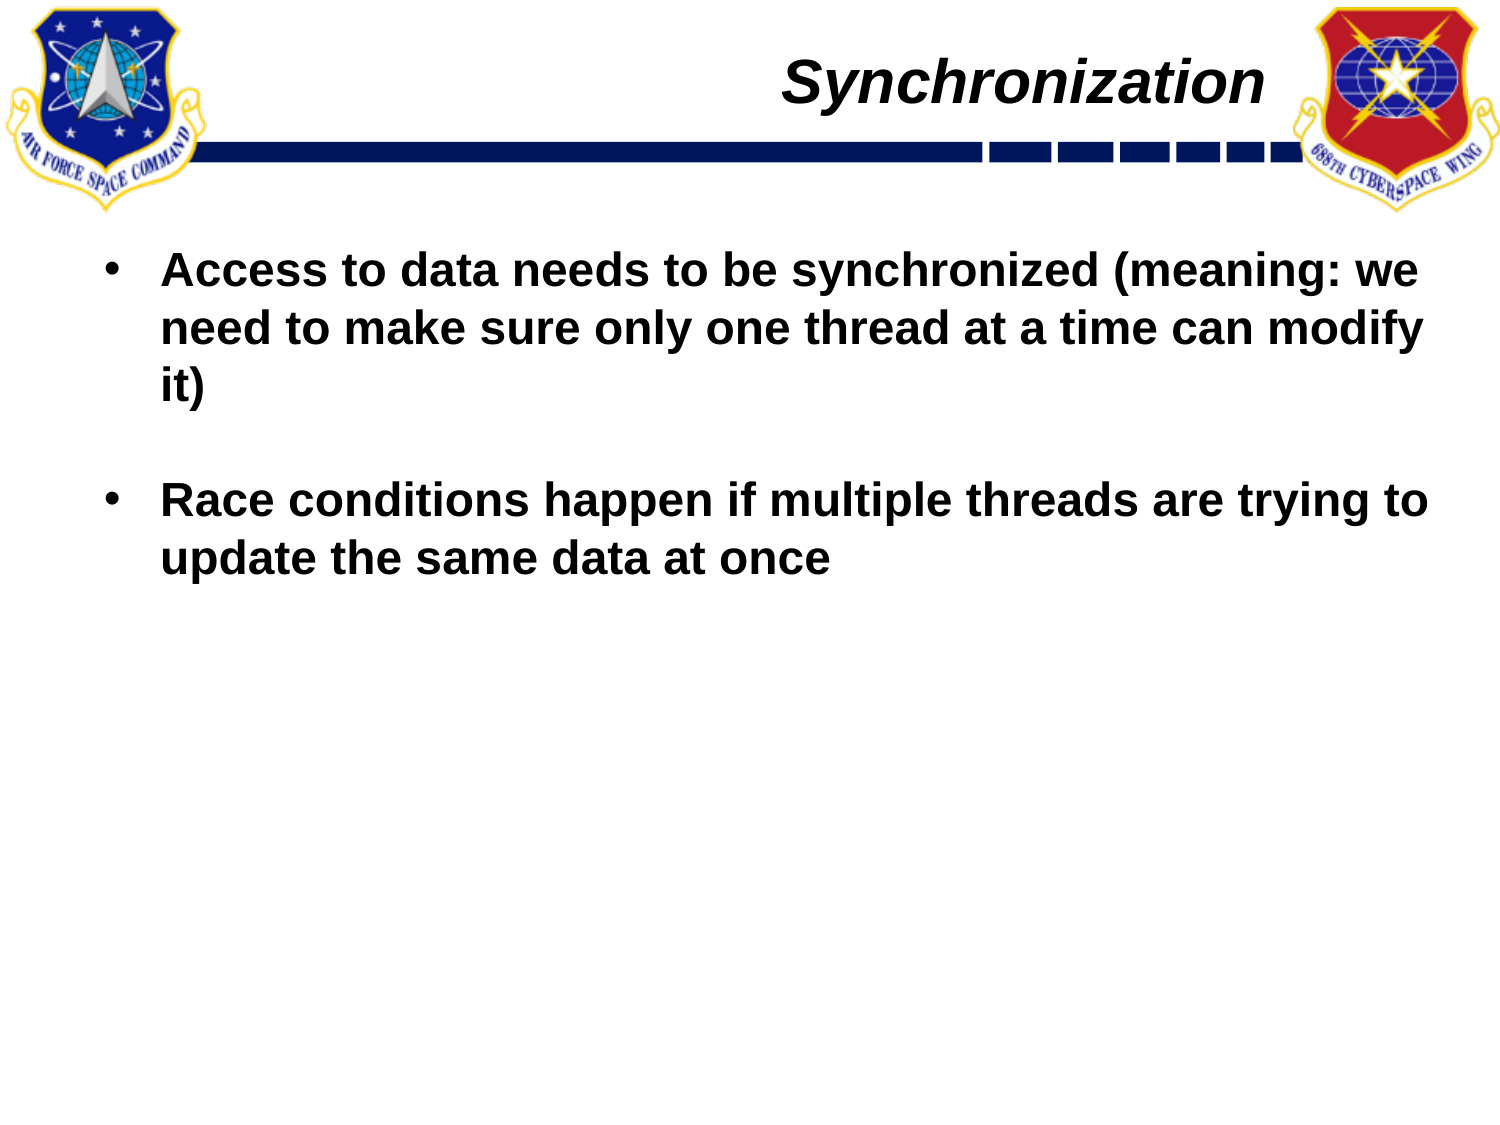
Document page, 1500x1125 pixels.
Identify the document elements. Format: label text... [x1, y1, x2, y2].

title Synchronization [763, 12, 1286, 122]
picture [1293, 7, 1500, 213]
picture [0, 0, 213, 218]
text_box Access to data needs to be synchronized (meaning: we need to make sure only one thread at a time can modify it) Race conditions happen if multiple threads are trying to update the same data at once [89, 231, 1452, 649]
